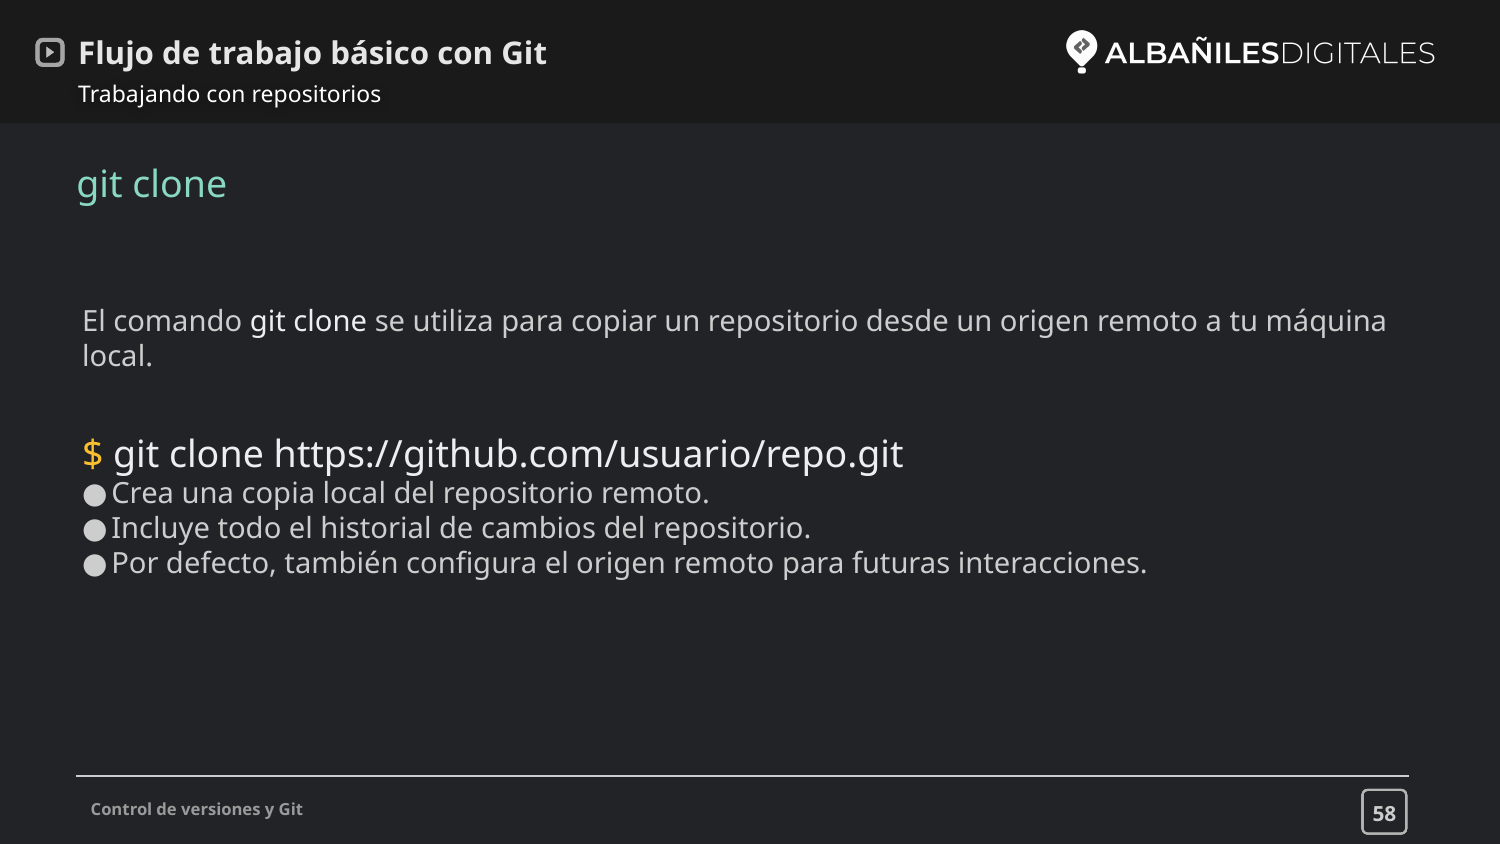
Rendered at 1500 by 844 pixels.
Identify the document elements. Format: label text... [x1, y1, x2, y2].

picture [1066, 30, 1439, 74]
title Flujo de trabajo básico con Git [63, 18, 934, 61]
subtitle Trabajando con repositorios [63, 64, 1324, 114]
text_box El comando git clone se utiliza para copiar un repositorio desde un origen remoto a tu máquina local. $ git clone https://github.com/usuario/repo.git Crea una copia local del repositorio remoto. Incluye todo el historial de cambios del repositorio. Por defecto, también configura el origen remoto para futuras interacciones. [76, 296, 1398, 586]
slide_number 58 [1352, 785, 1417, 844]
text_box git clone [76, 140, 788, 233]
